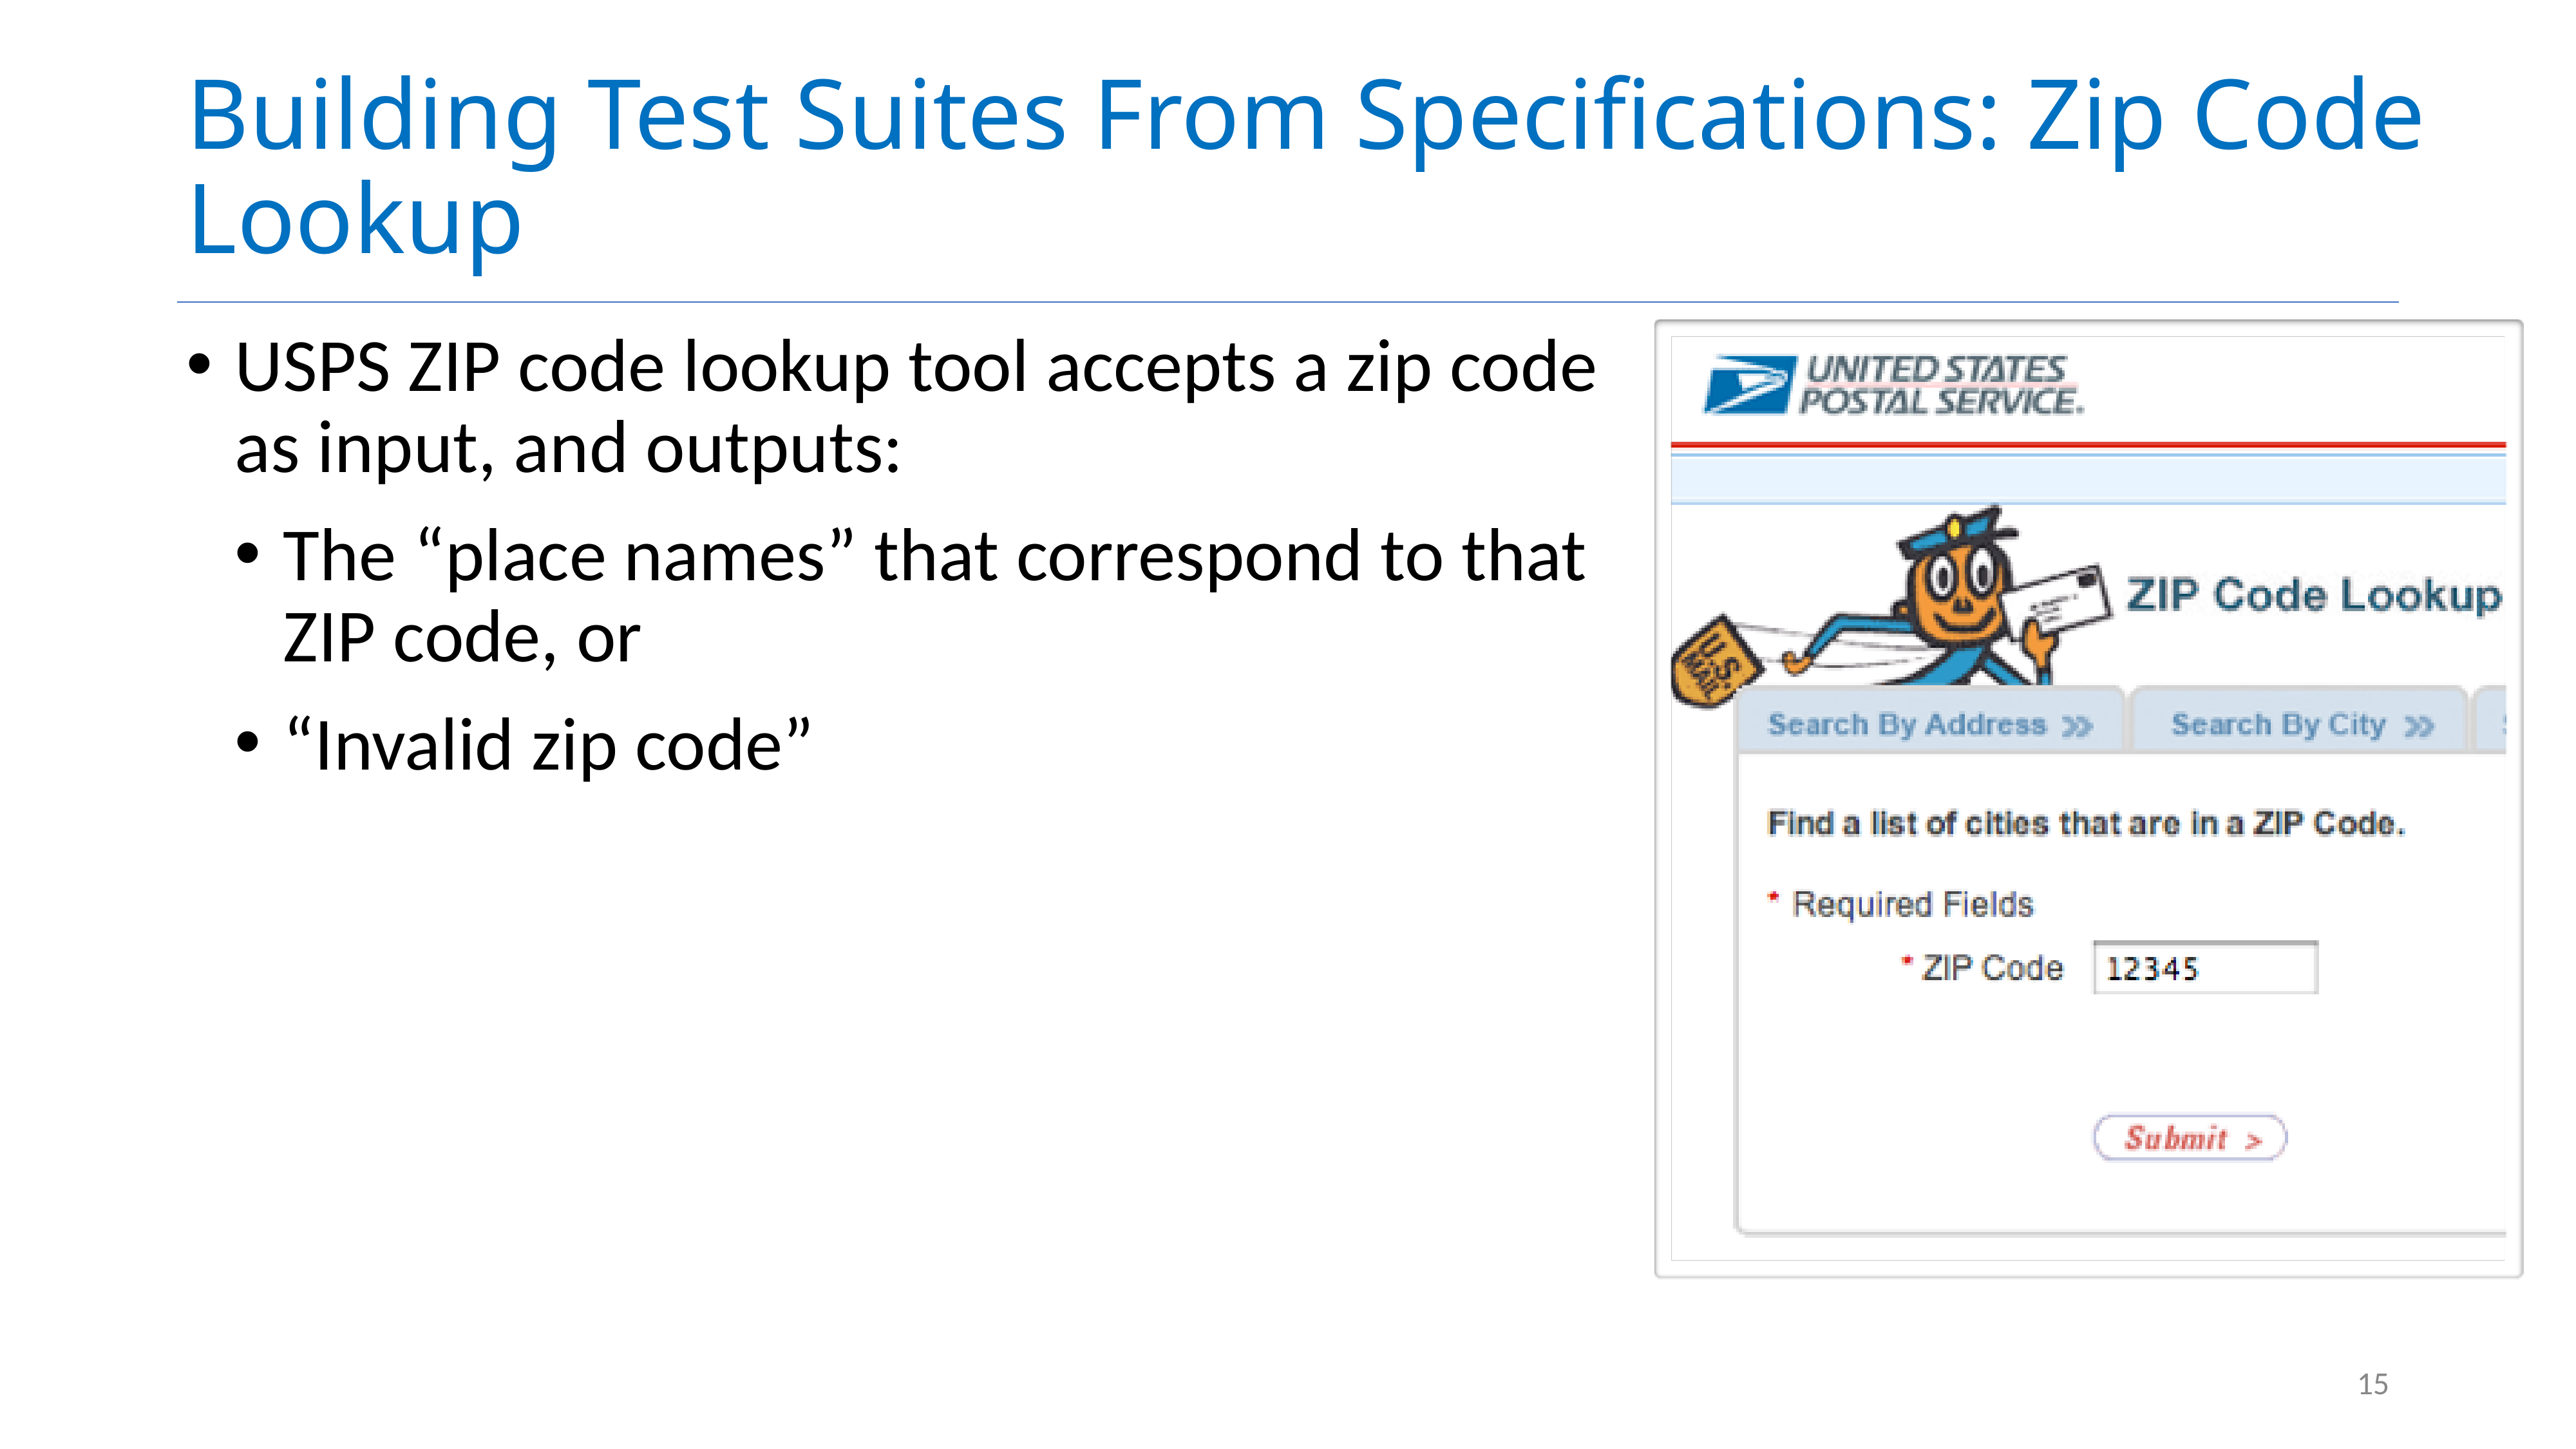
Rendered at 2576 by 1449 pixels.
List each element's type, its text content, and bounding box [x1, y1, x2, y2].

title Building Test Suites From Specifications: Zip Code Lookup [176, 3, 2511, 285]
slide_number 15 [2344, 1355, 2400, 1408]
list USPS ZIP code lookup tool accepts a zip code as input, and outputs: The “place names” that correspond to that ZIP code, or “Invalid zip code” [176, 316, 1635, 813]
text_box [1654, 319, 2524, 1280]
